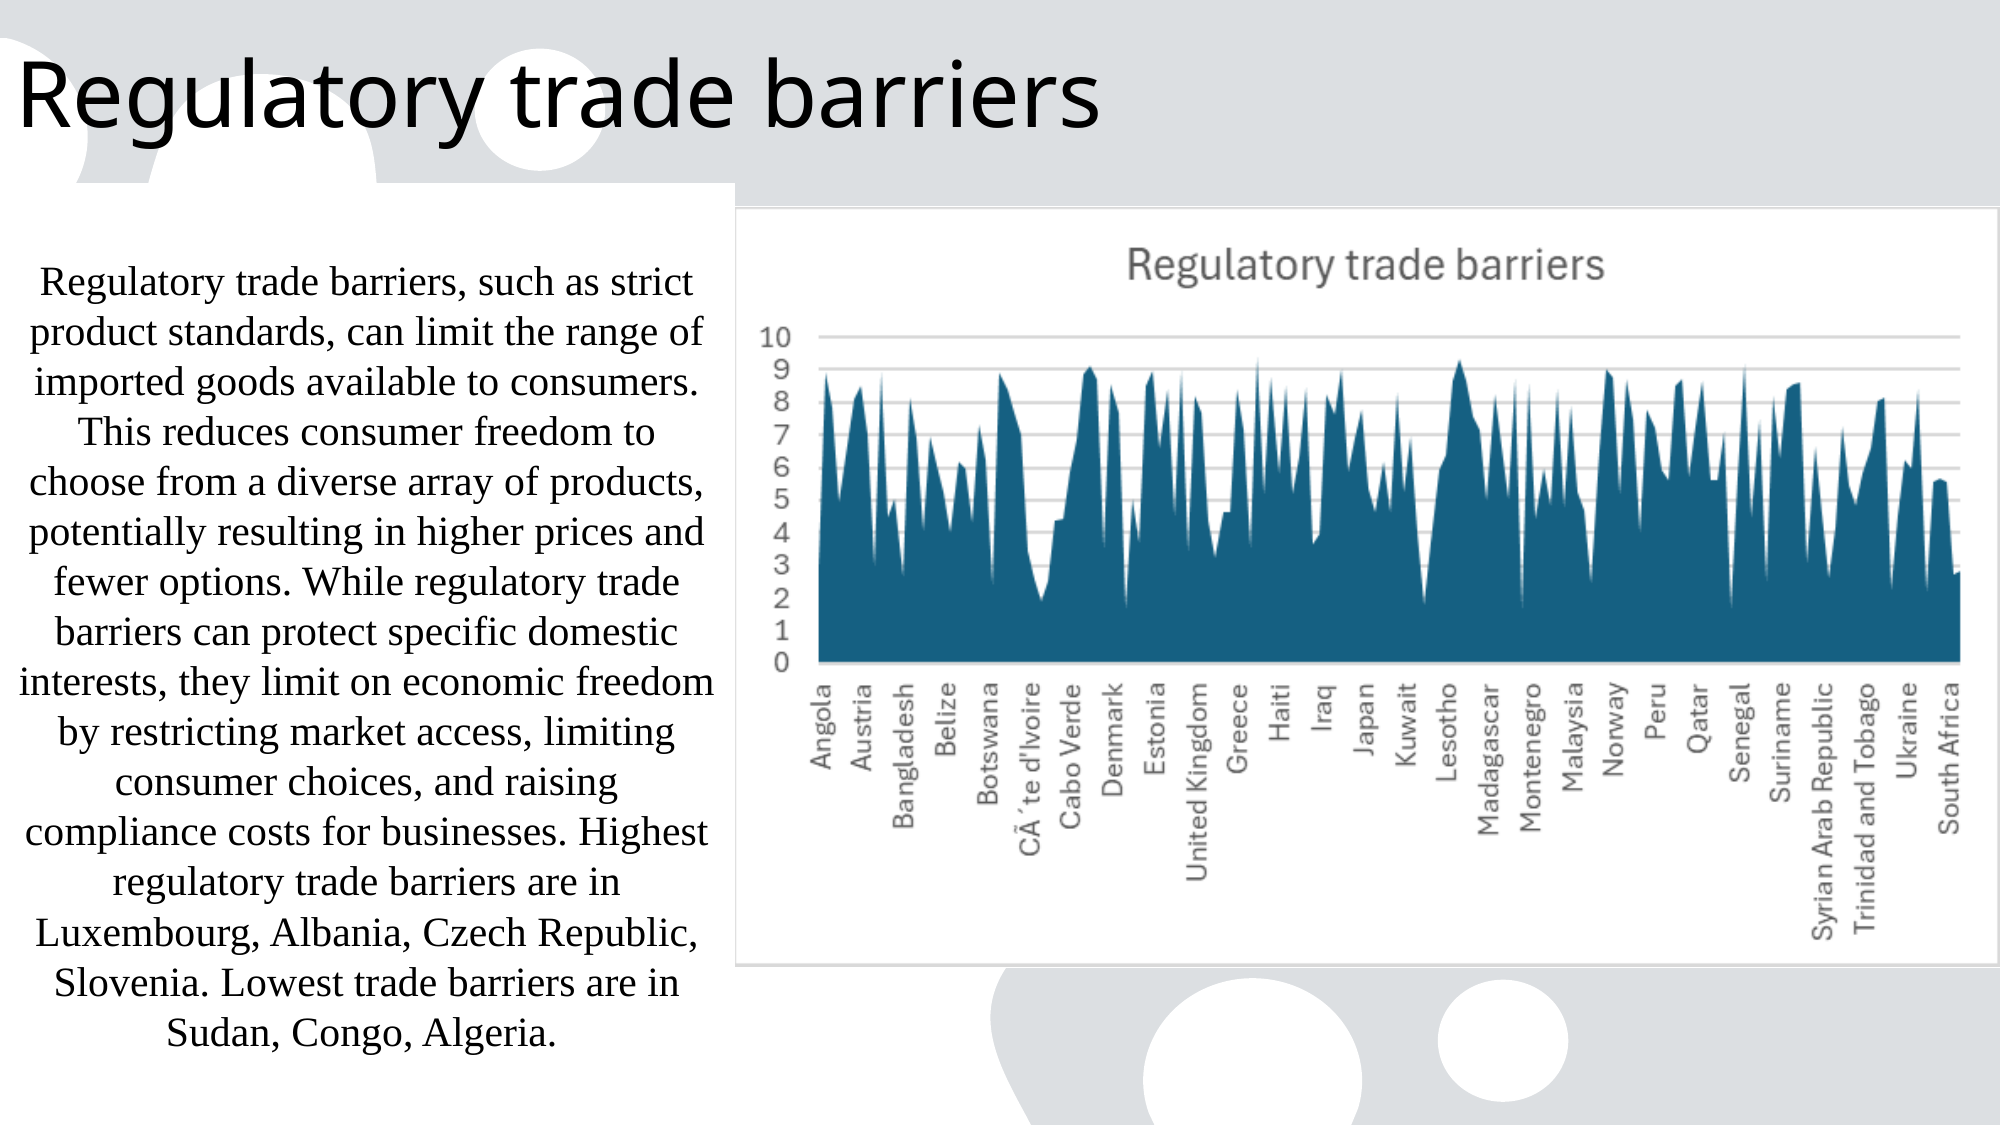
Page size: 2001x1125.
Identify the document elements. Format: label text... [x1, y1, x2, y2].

text_box Regulatory trade barriers, such as strict product standards, can limit the range of imported goods available to consumers. This reduces consumer freedom to choose from a diverse array of products, potentially resulting in higher prices and fewer options. While regulatory trade barriers can protect specific domestic interests, they limit on economic freedom by restricting market access, limiting consumer choices, and raising compliance costs for businesses. Highest regulatory trade barriers are in Luxembourg, Albania, Czech Republic, Slovenia. Lowest trade barriers are in Sudan, Congo, Algeria. [0, 183, 735, 1125]
title Regulatory trade barriers [0, 0, 1801, 154]
picture [733, 206, 2000, 968]
